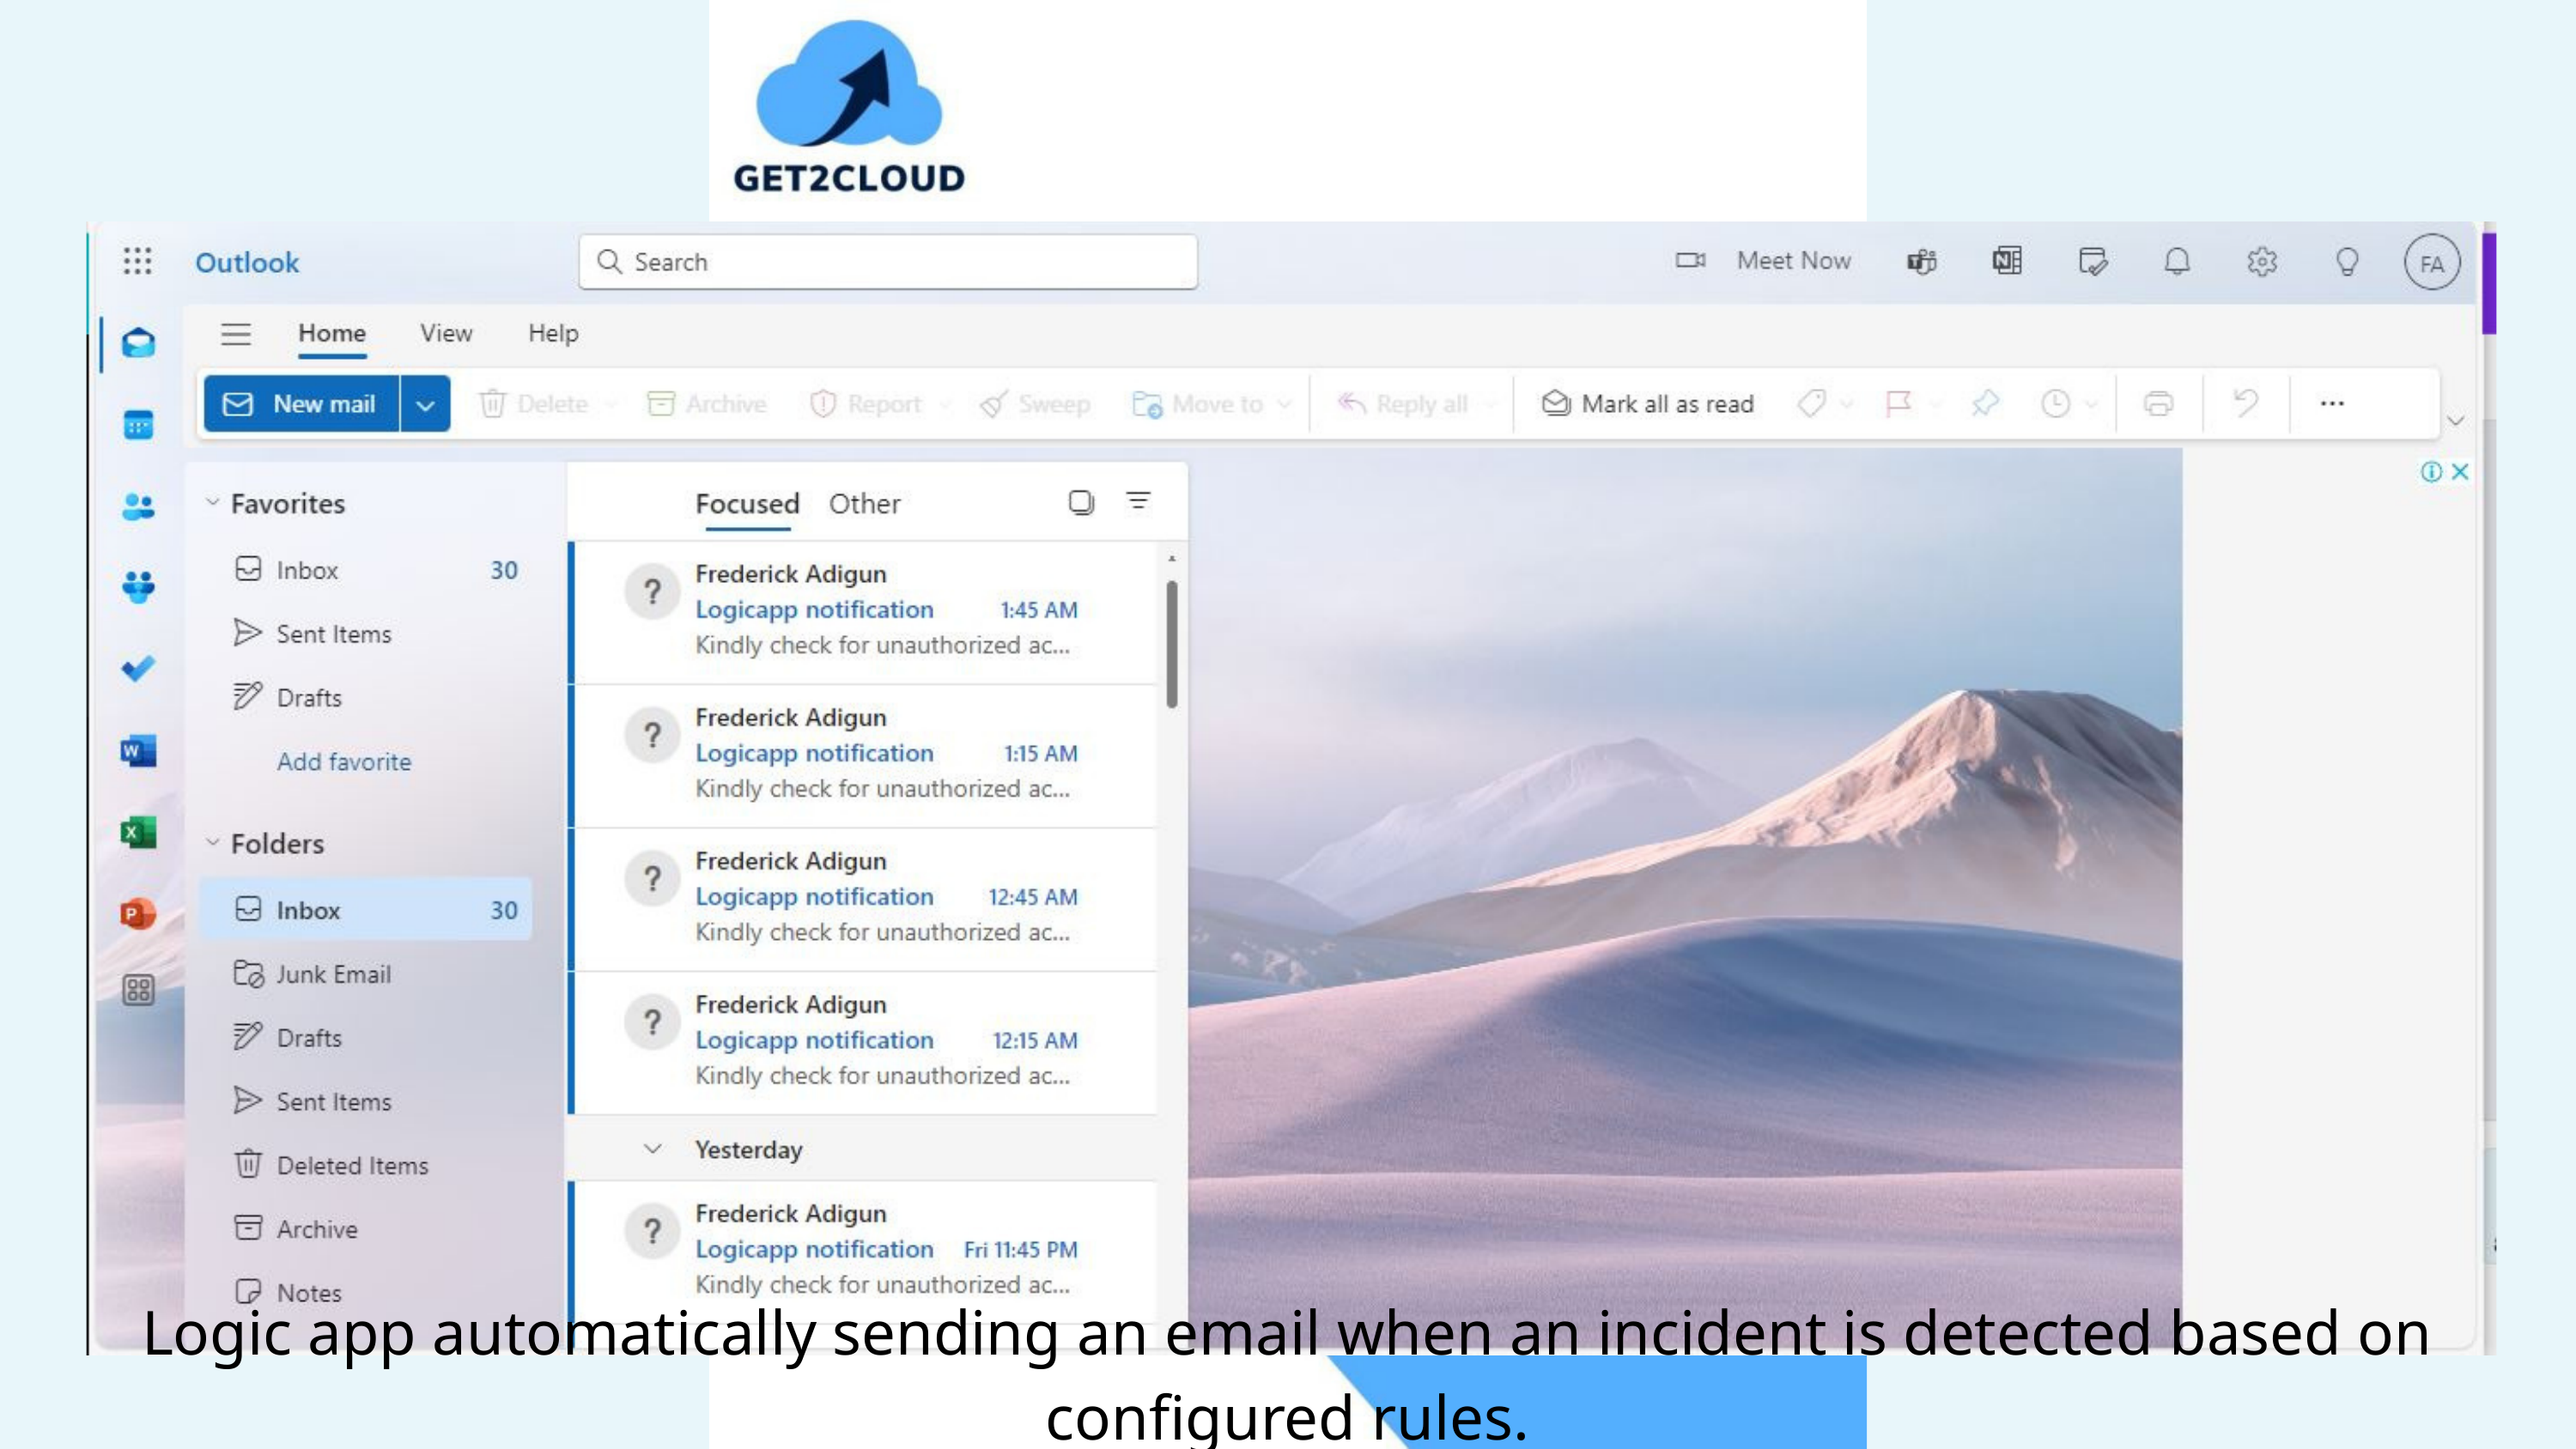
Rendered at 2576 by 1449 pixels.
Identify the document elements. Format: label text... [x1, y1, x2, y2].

text_box [86, 221, 2497, 1282]
text_box [708, 0, 1868, 221]
text_box Logic app automatically sending an email when an incident is detected based on configured rules. [0, 1282, 2576, 1449]
